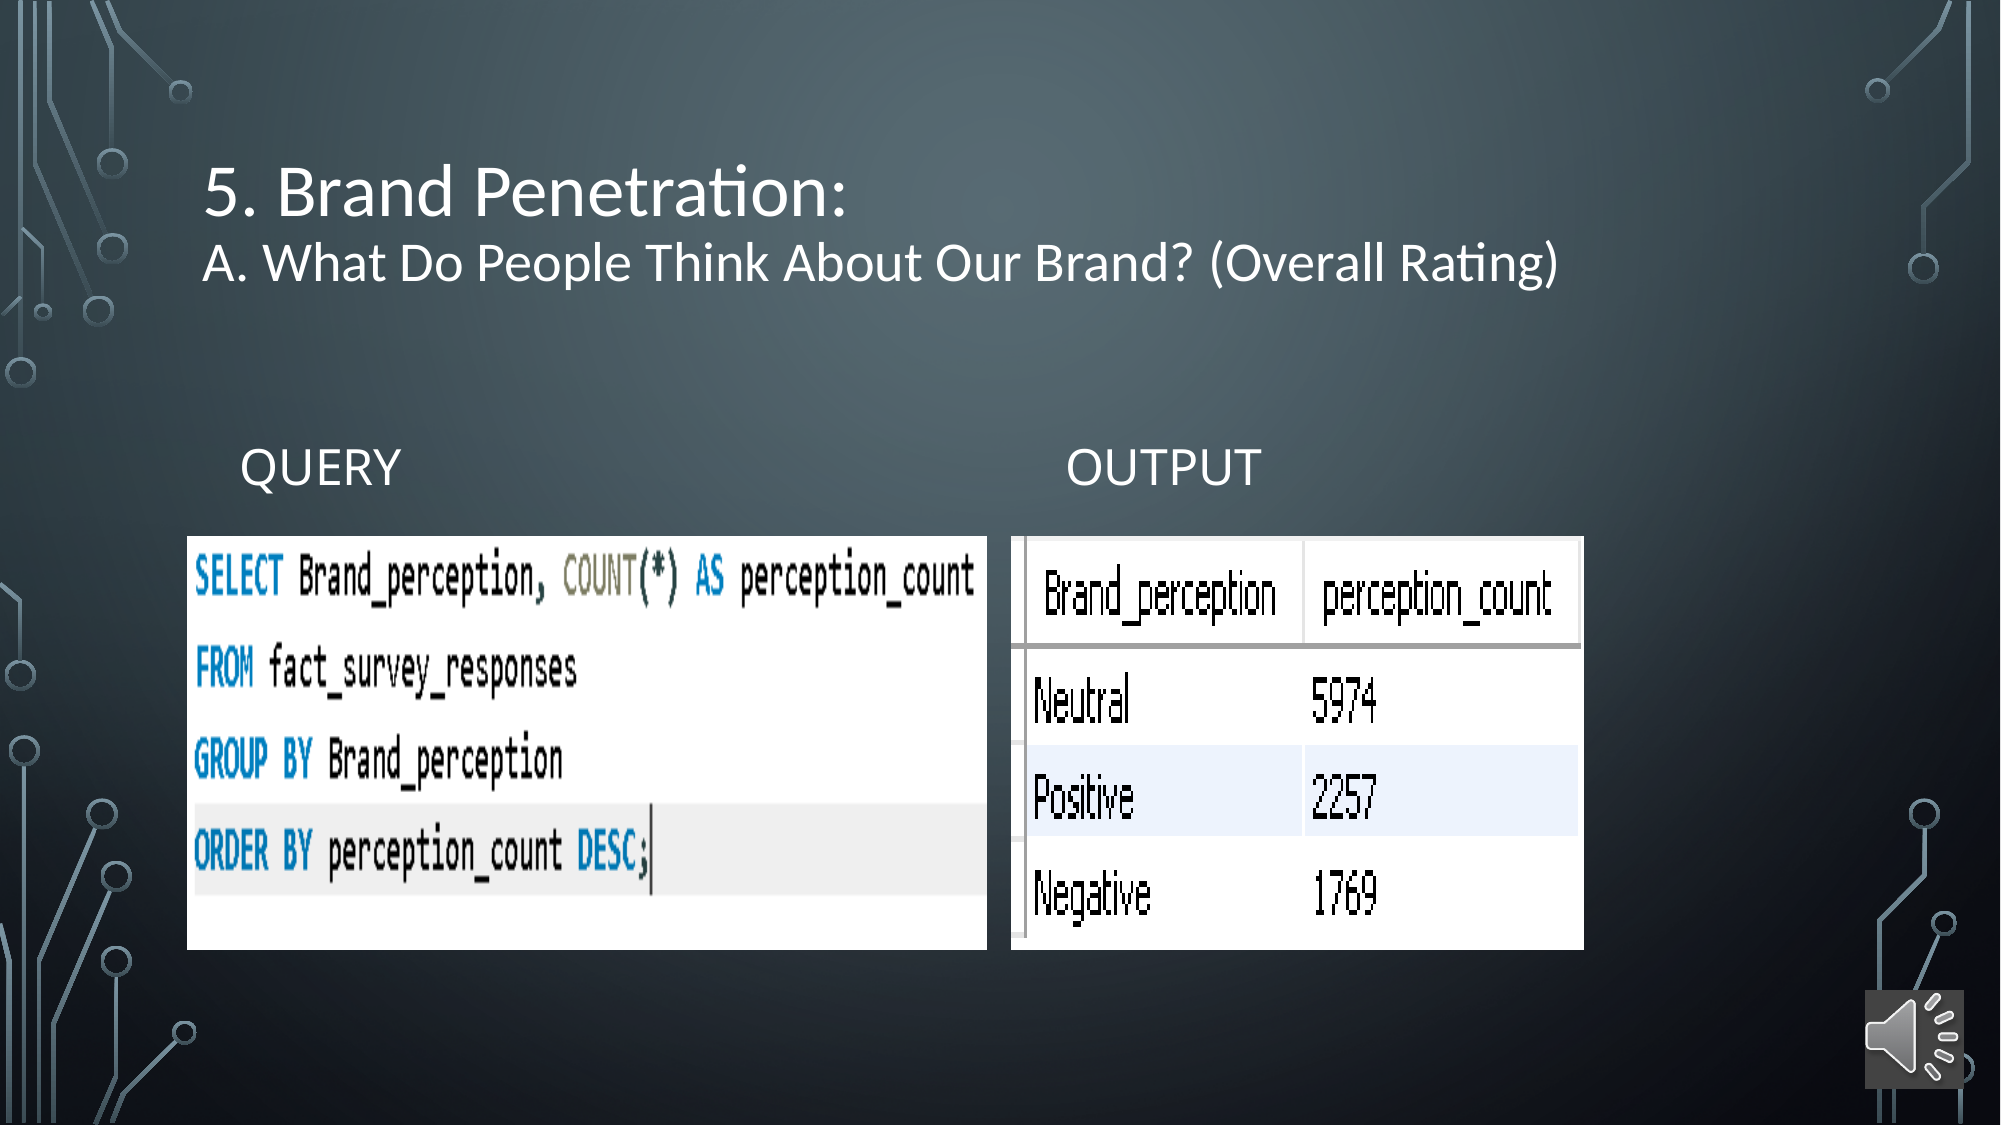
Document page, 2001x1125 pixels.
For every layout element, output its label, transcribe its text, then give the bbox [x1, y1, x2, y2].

list OUTPUT [1050, 369, 1813, 505]
picture [1864, 989, 1965, 1090]
title 5. Brand Penetration: A. What Do People Think About Our Brand? (Overall Rating) [187, 101, 1813, 344]
picture [1011, 535, 1584, 951]
list QUERY [224, 369, 988, 505]
picture [186, 536, 988, 951]
